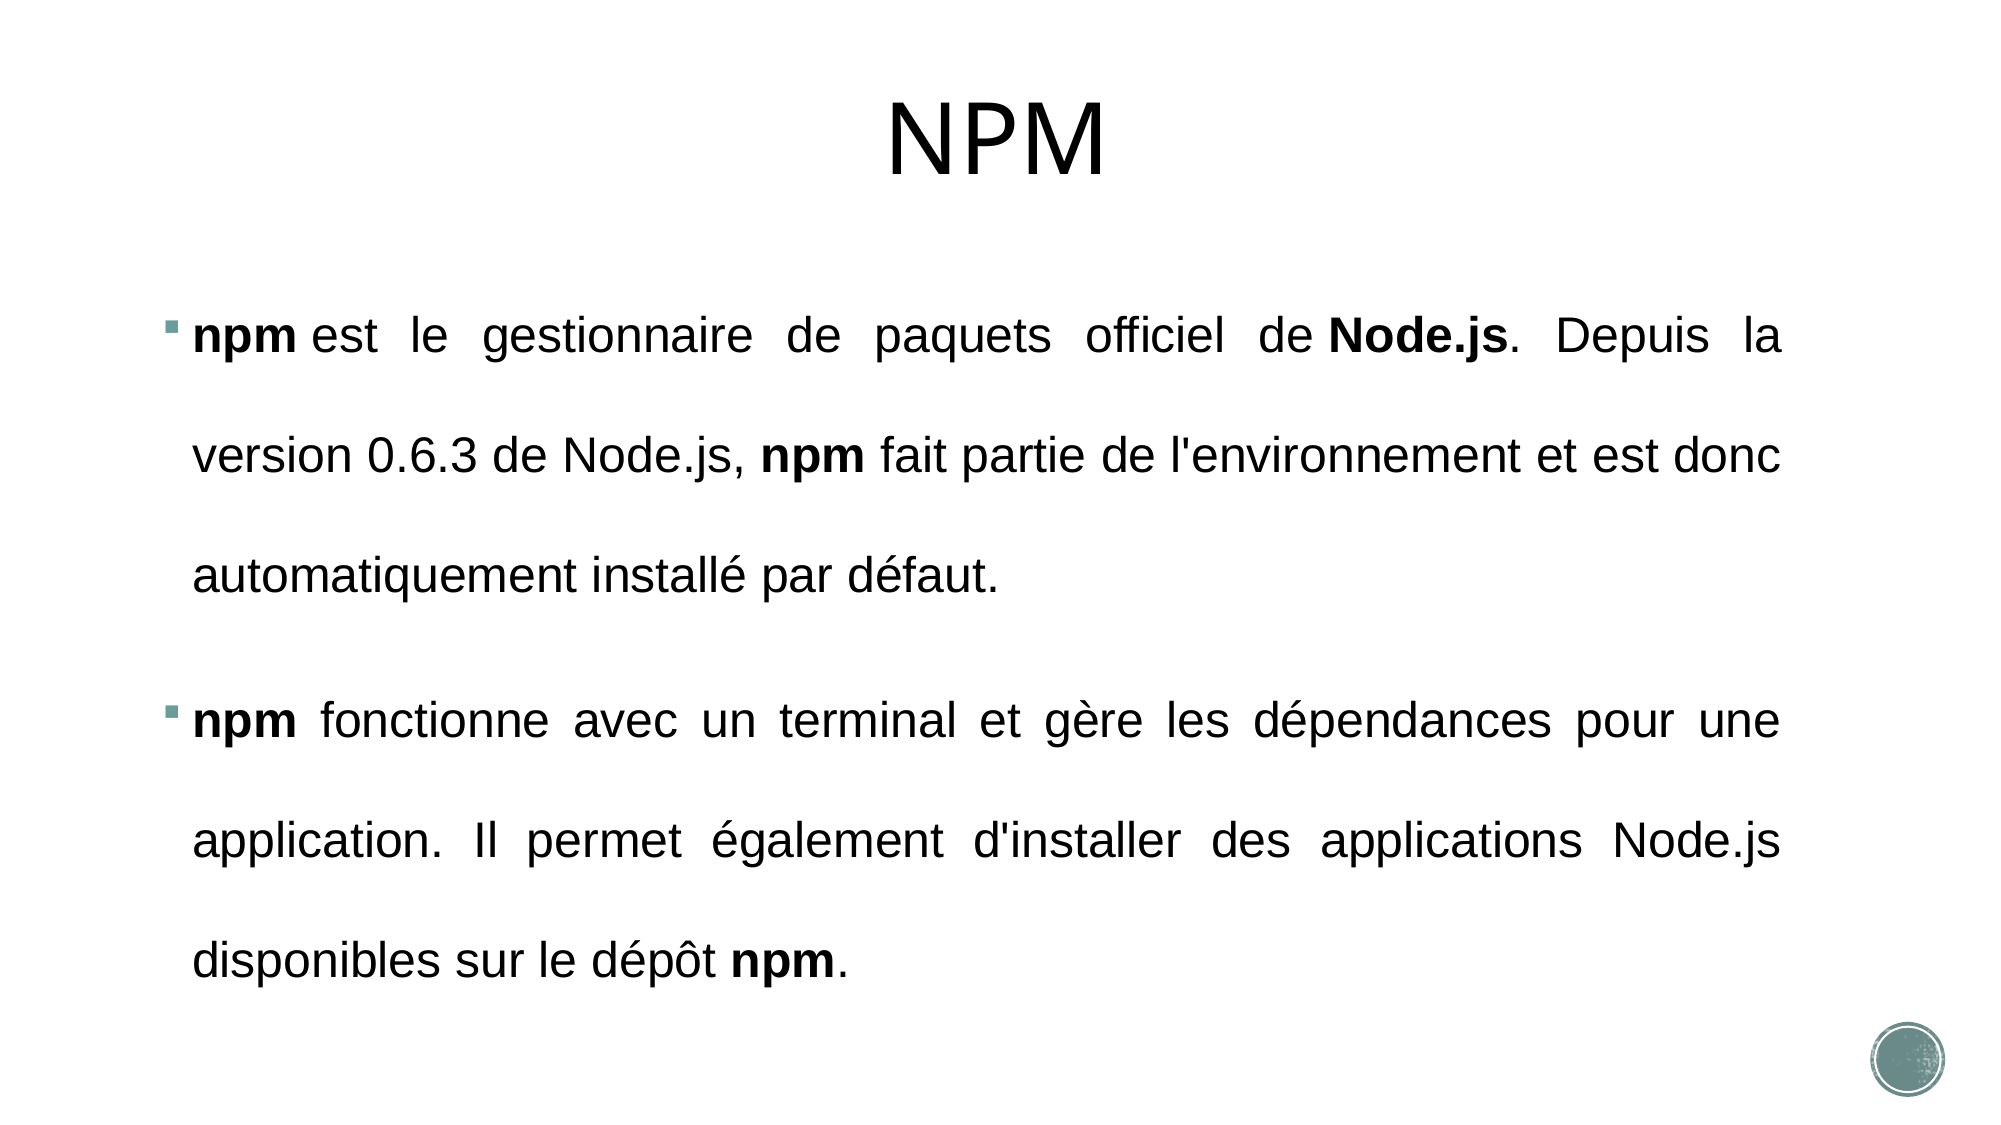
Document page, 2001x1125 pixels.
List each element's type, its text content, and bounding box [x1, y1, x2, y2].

title NPM [146, 11, 1848, 273]
list npm est le gestionnaire de paquets officiel de Node.js. Depuis la version 0.6.3 de Node.js, npm fait partie de l'environnement et est donc automatiquement installé par défaut. npm fonctionne avec un terminal et gère les dépendances pour une application. Il permet également d'installer des applications Node.js disponibles sur le dépôt npm. [146, 234, 1798, 925]
